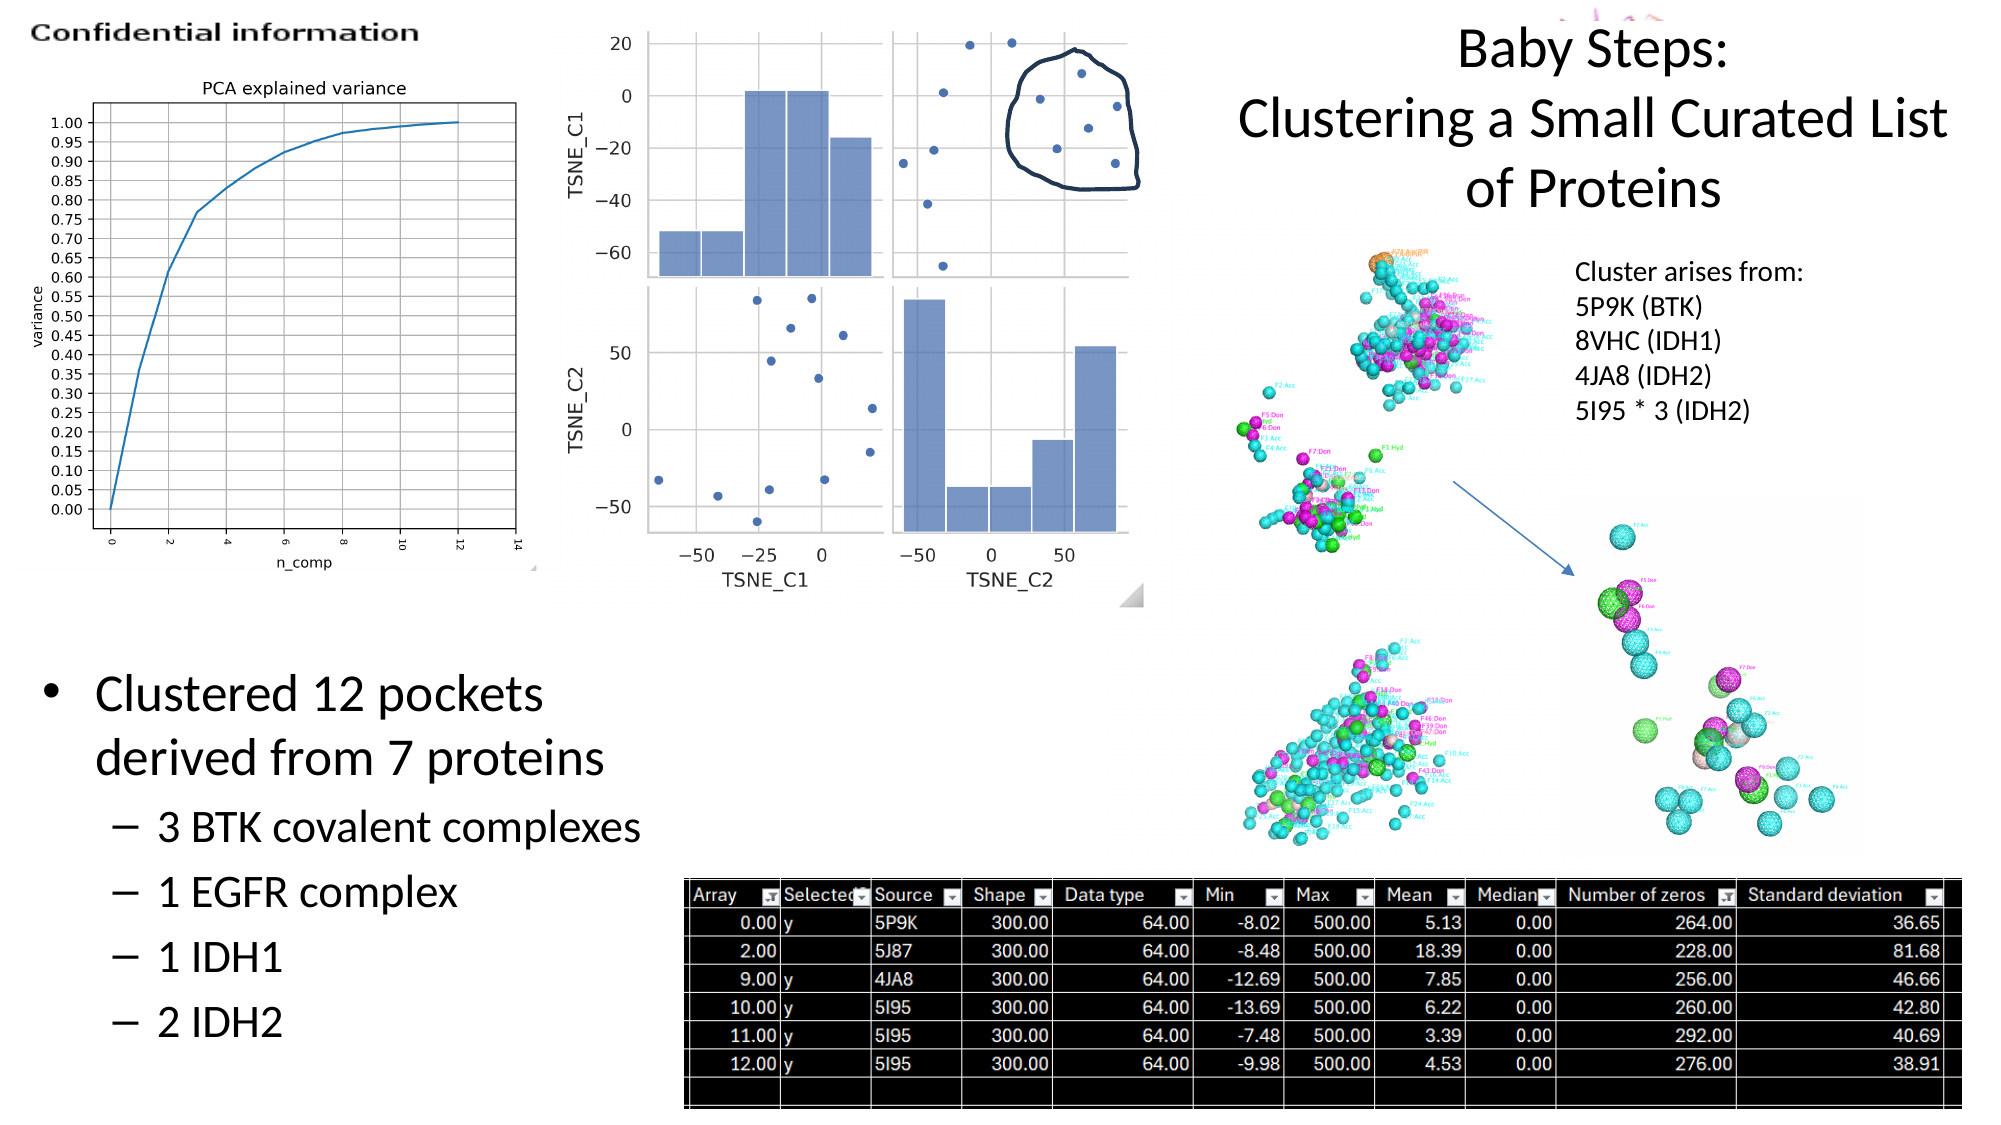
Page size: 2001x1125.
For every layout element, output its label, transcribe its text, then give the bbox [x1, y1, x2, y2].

picture [0, 0, 2001, 1125]
title Baby Steps: Clustering a Small Curated List of Proteins [1216, 20, 1972, 209]
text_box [1453, 481, 1575, 577]
list Clustered 12 pockets derived from 7 proteins 3 BTK covalent complexes 1 EGFR complex 1 IDH1 2 IDH2 [27, 650, 658, 1102]
text_box Cluster arises from: 5P9K (BTK) 8VHC (IDH1) 4JA8 (IDH2) 5I95 * 3 (IDH2) [1599, 244, 1820, 469]
